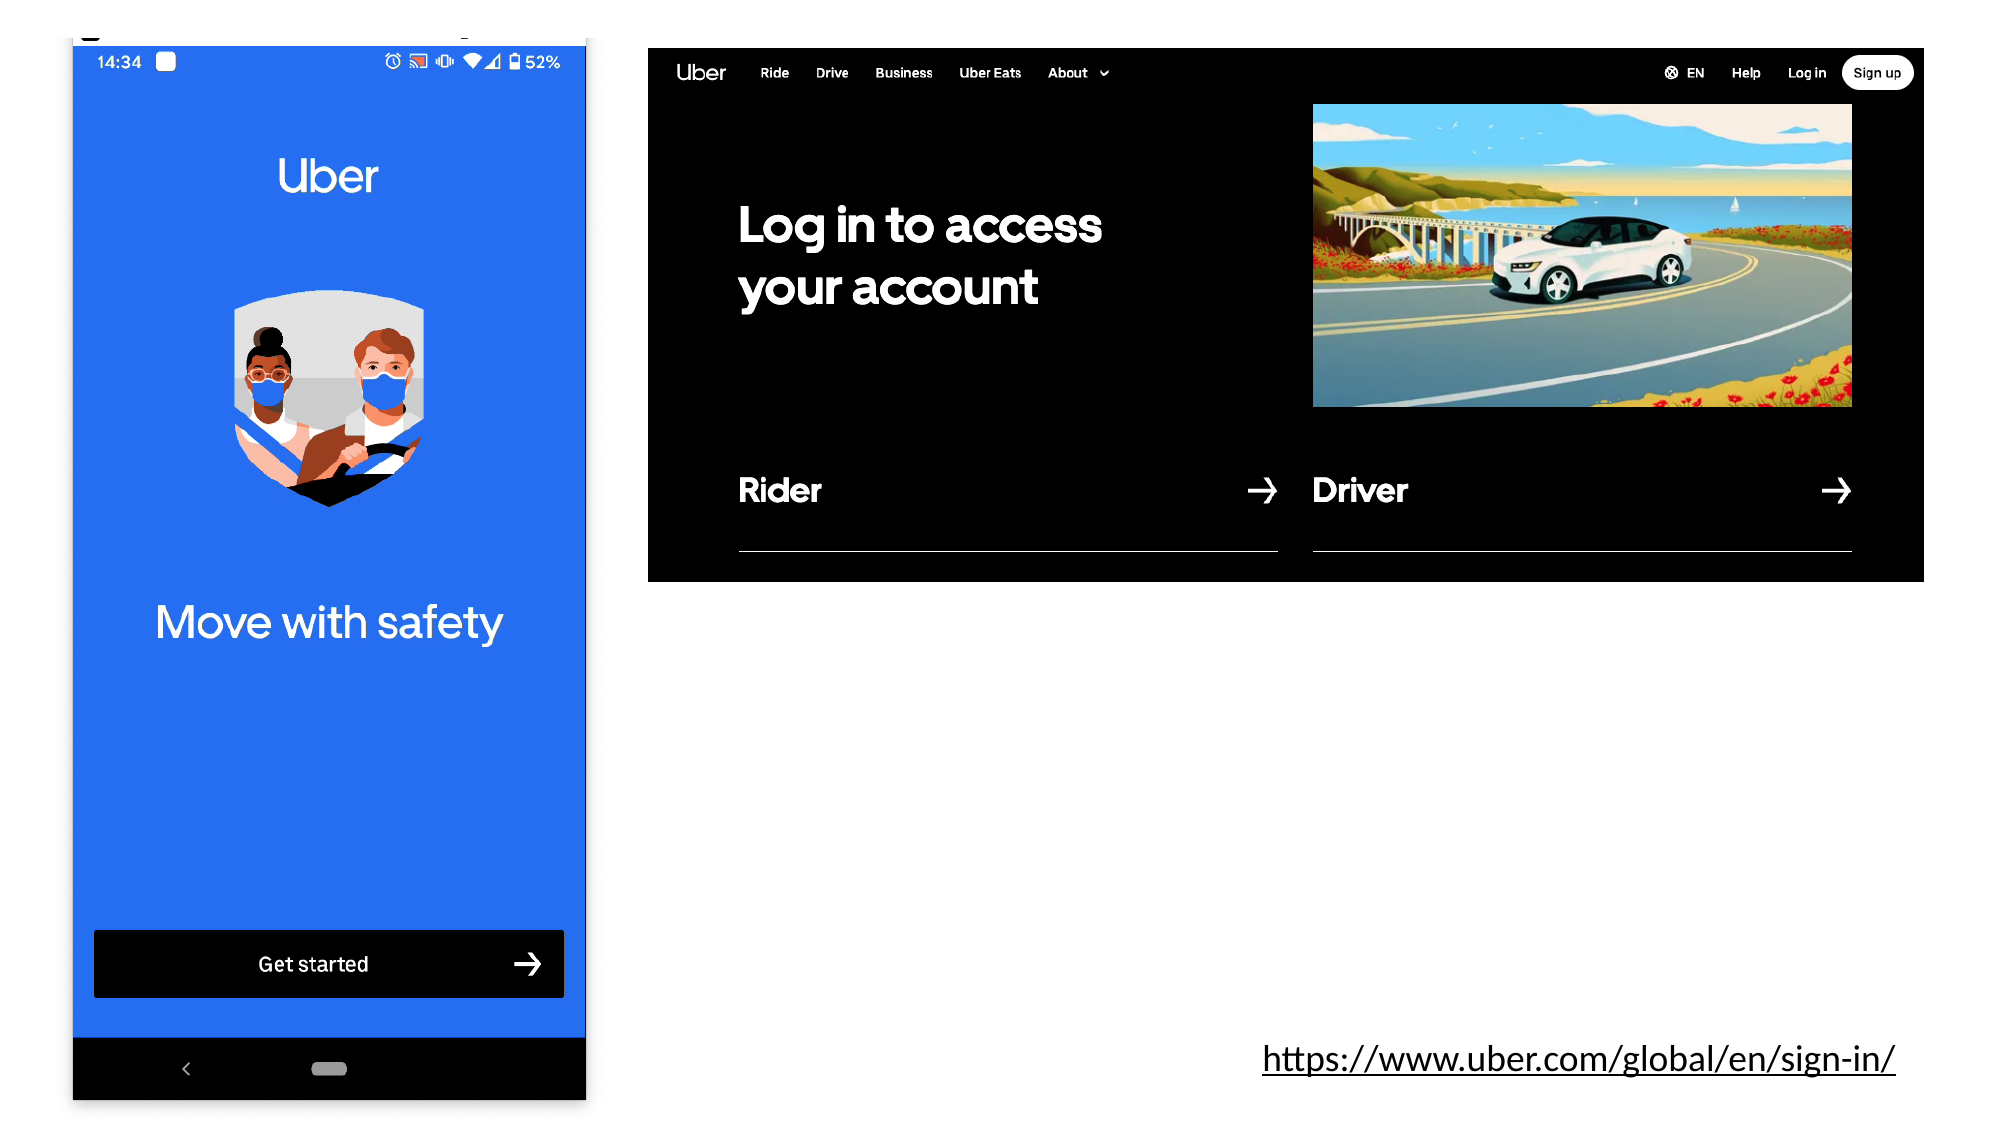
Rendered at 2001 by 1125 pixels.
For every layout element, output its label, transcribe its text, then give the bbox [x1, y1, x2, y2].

picture [648, 48, 1924, 582]
text_box https://www.uber.com/global/en/sign-in/ [1247, 1026, 1920, 1086]
picture [50, 38, 607, 1125]
